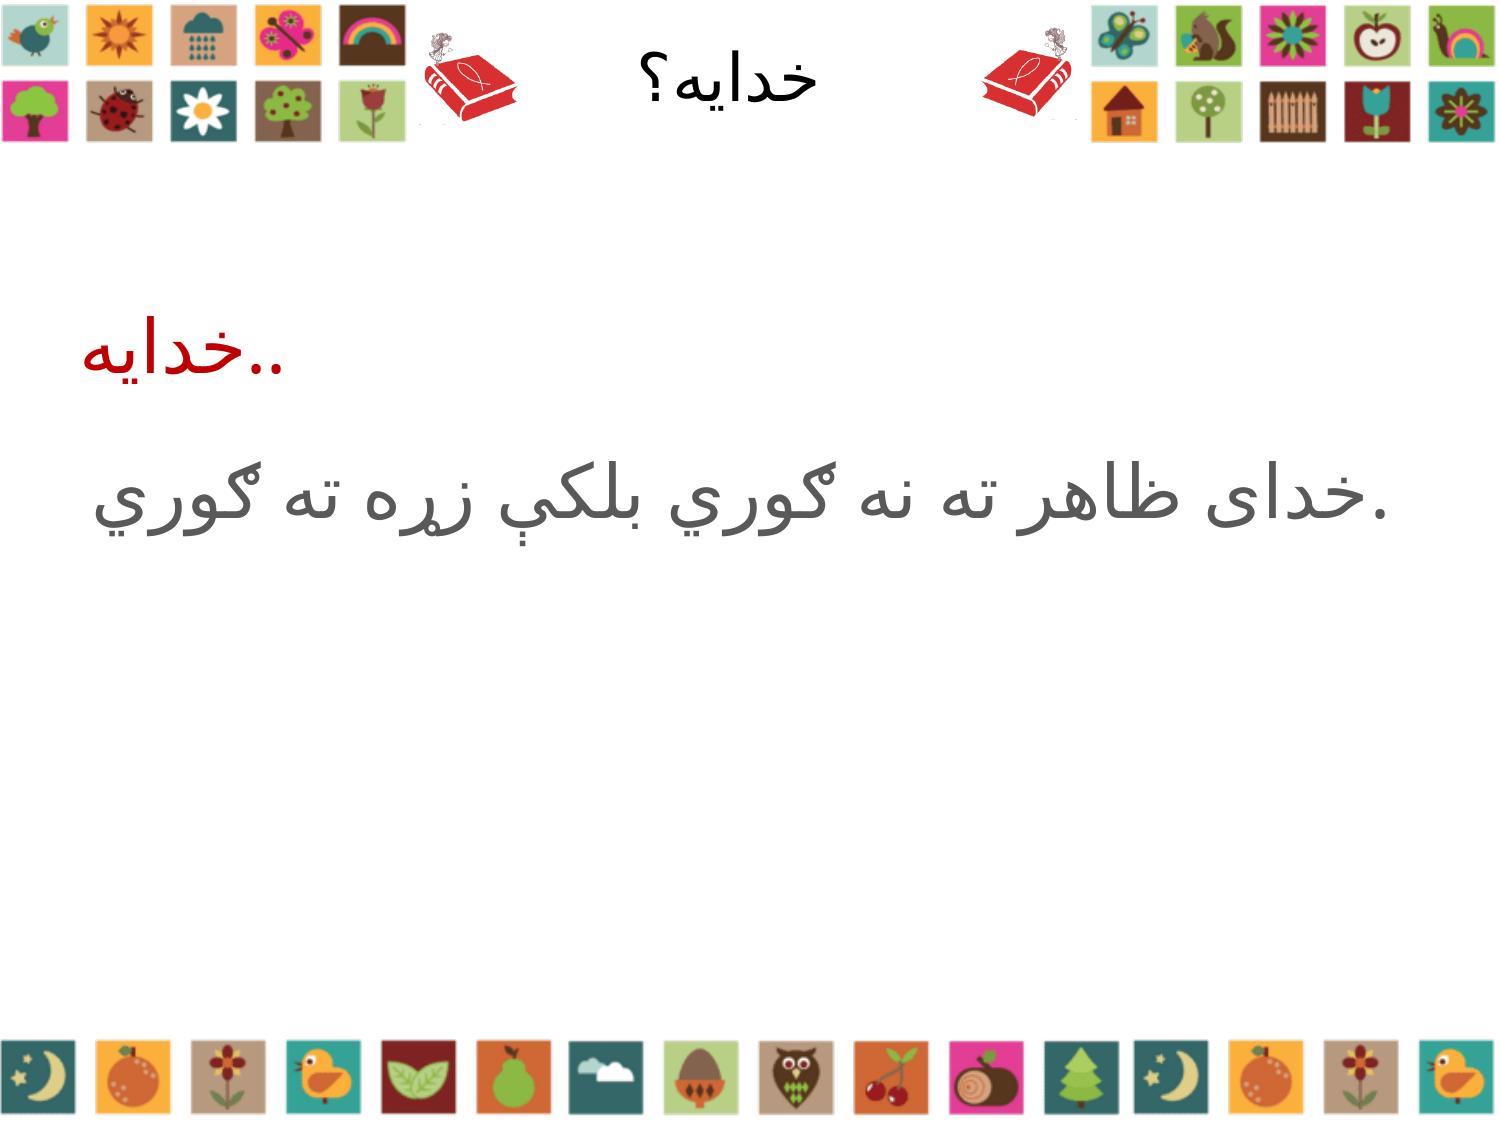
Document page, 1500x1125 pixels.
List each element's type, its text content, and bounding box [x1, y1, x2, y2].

text_box خدای ظاهر ته نه ګوري بلکې زړه ته ګوري. [76, 436, 1424, 542]
picture [0, 3, 550, 150]
picture [950, 3, 1500, 150]
text_box خدایه.. [64, 290, 1412, 396]
text_box خدایه؟ [553, 27, 946, 123]
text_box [0, 1028, 1500, 1118]
